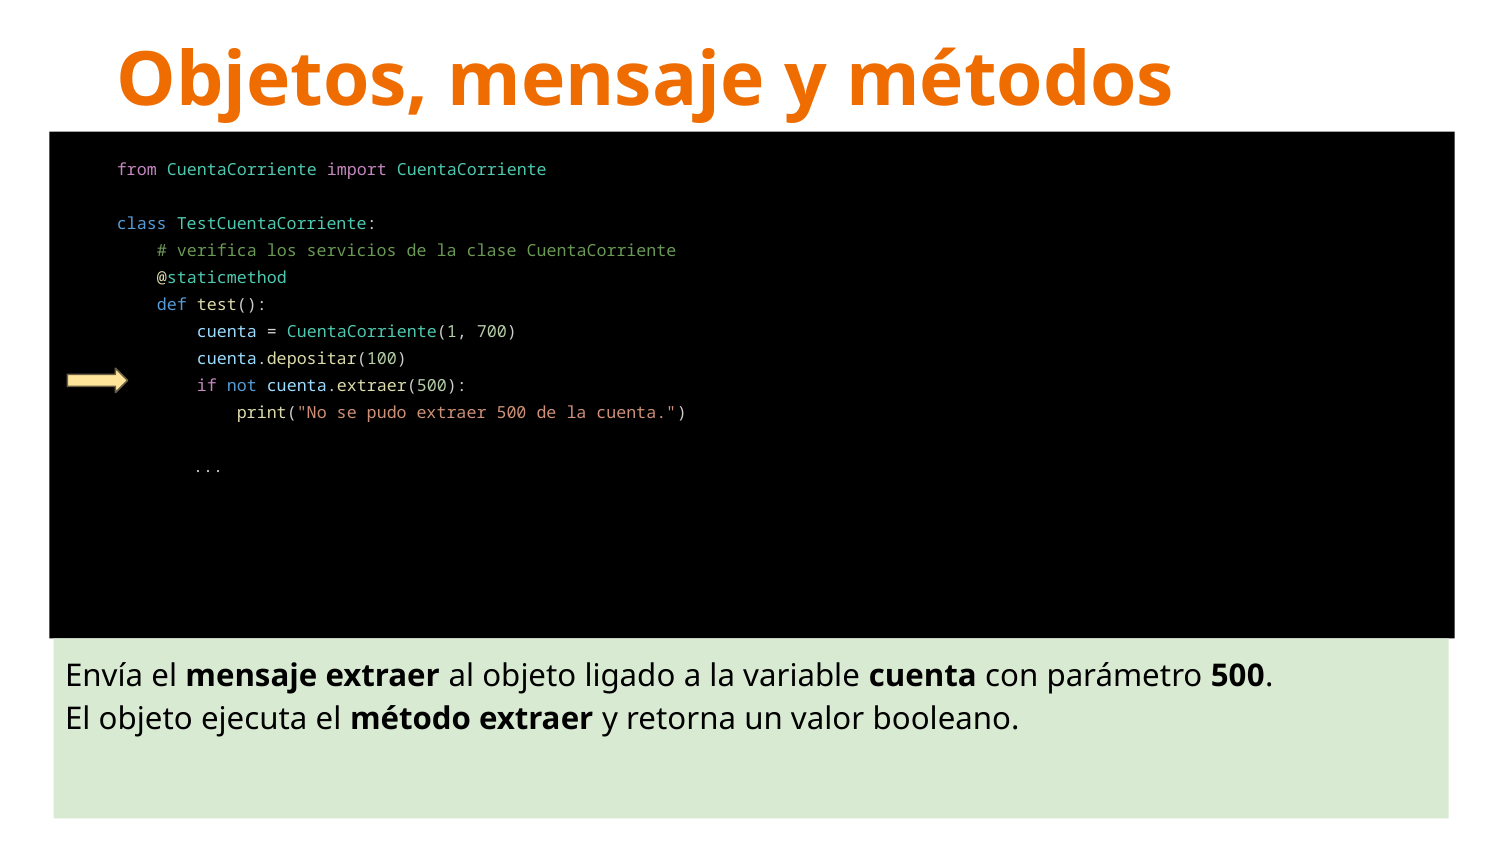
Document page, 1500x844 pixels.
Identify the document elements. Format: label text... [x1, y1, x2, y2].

text_box Envía el mensaje extraer al objeto ligado a la variable cuenta con parámetro 500. El objeto ejecuta el método extraer y retorna un valor booleano. [53, 638, 1449, 819]
list from CuentaCorriente import CuentaCorriente class TestCuentaCorriente: # verifica los servicios de la clase CuentaCorriente @staticmethod def test(): cuenta = CuentaCorriente(1, 700) cuenta.depositar(100) if not cuenta.extraer(500): print("No se pudo extraer 500 de la cuenta.") ... [49, 131, 1455, 639]
title Objetos, mensaje y métodos [105, 0, 1399, 131]
text_box [67, 368, 128, 393]
